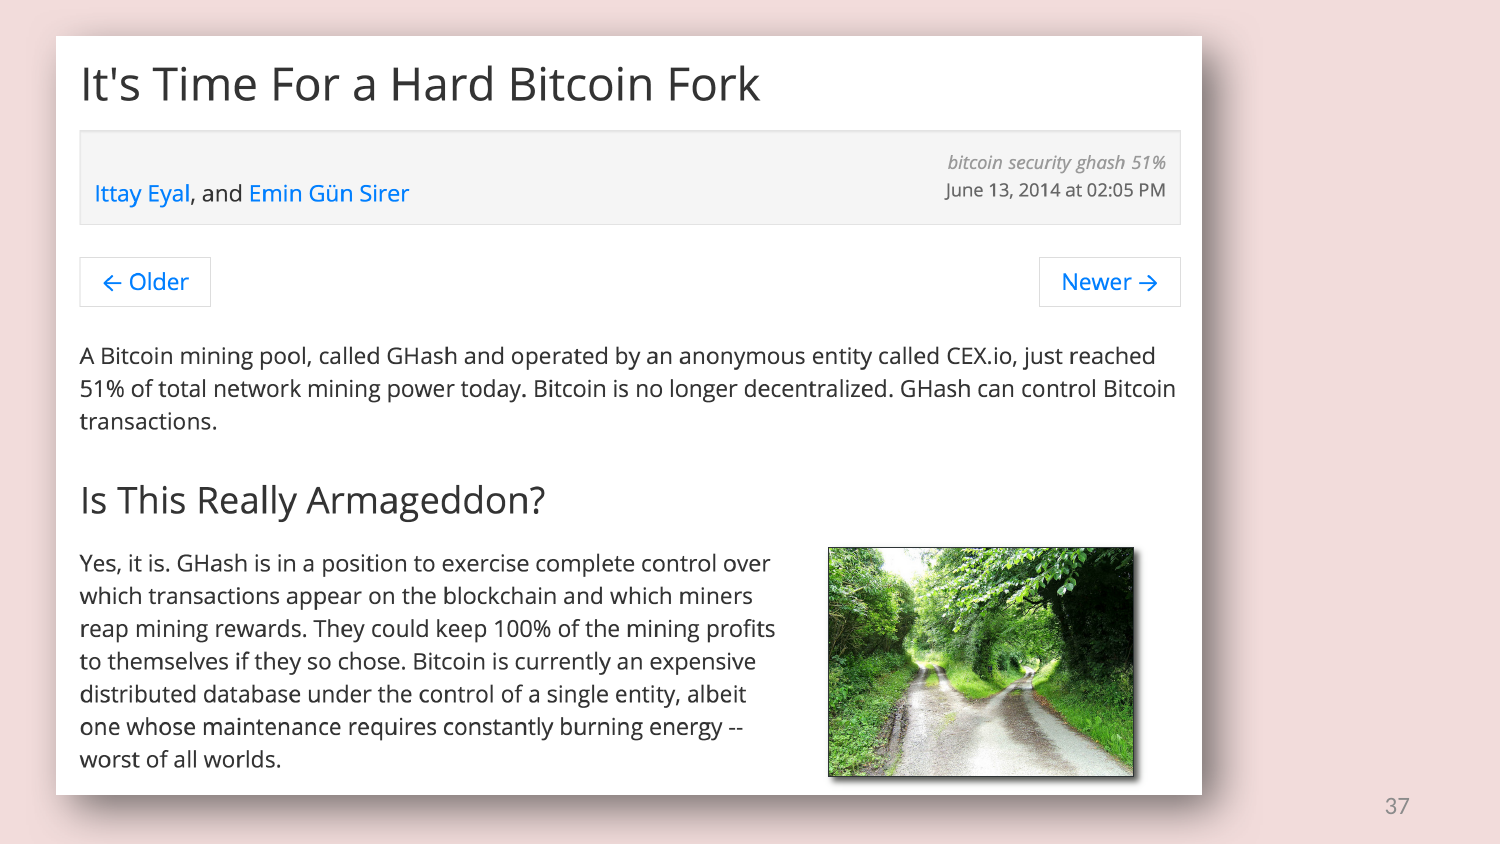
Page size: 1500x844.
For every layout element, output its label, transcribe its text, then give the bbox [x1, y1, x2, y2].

picture [55, 36, 1203, 795]
slide_number 36 [1234, 782, 1425, 827]
